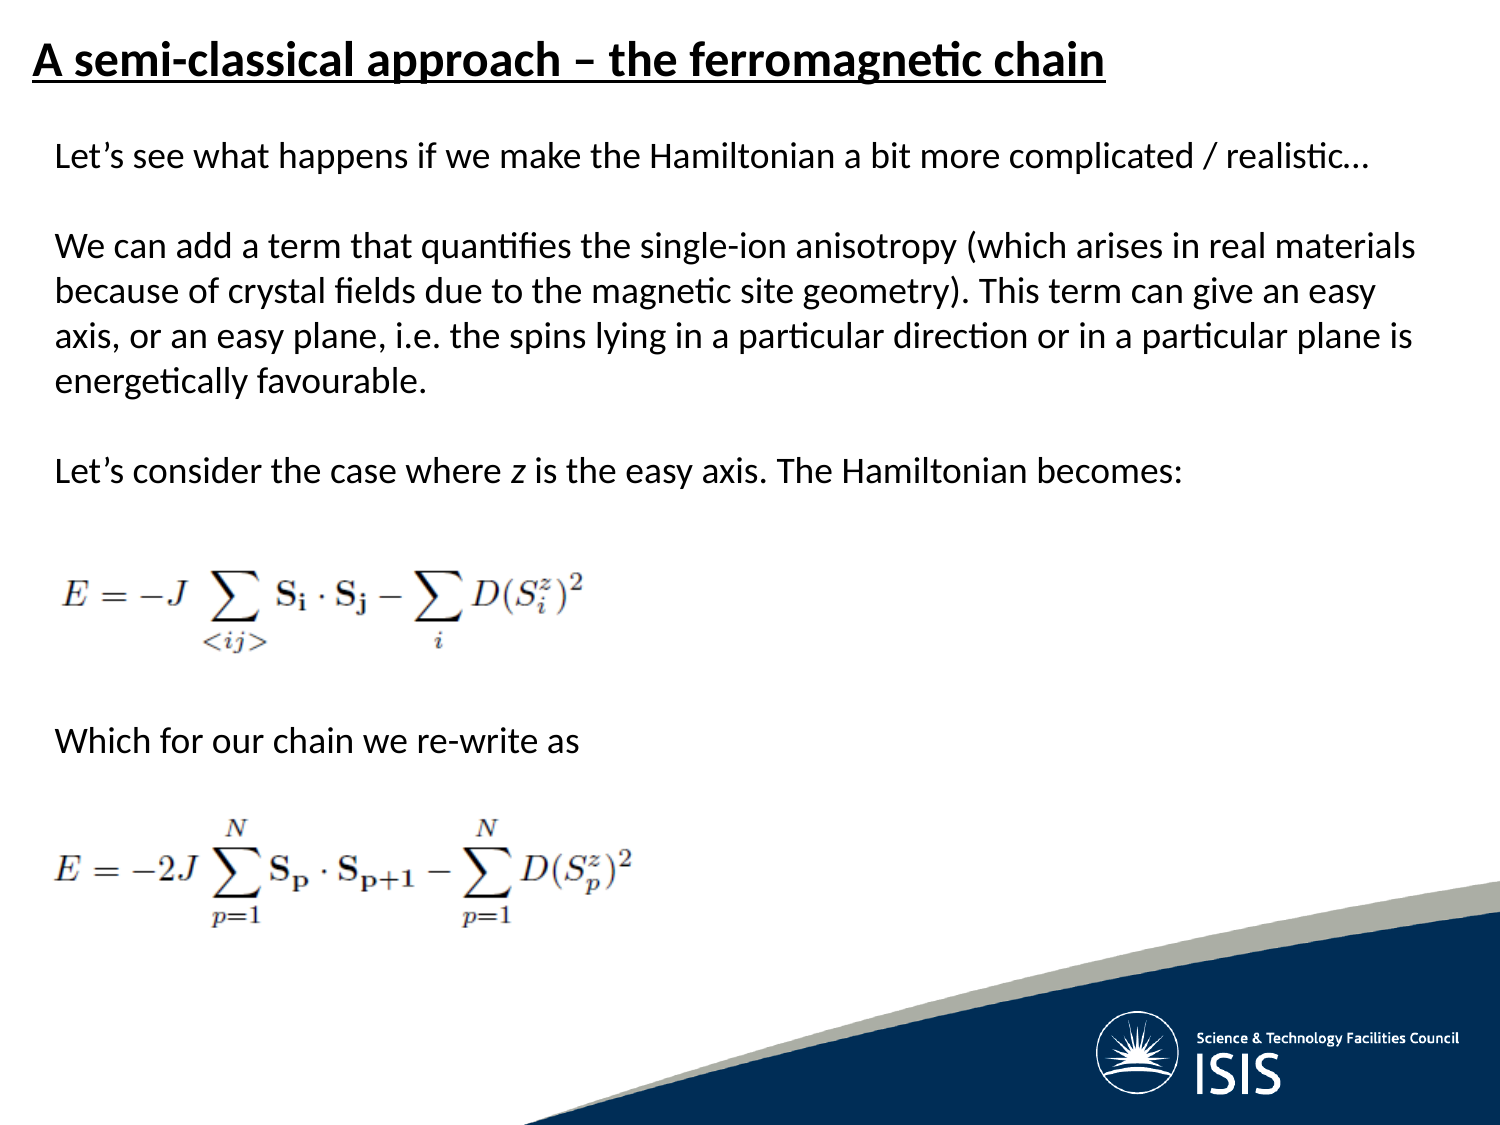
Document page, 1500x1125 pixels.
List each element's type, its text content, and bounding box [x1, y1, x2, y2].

text_box Let’s see what happens if we make the Hamiltonian a bit more complicated / realistic… We can add a term that quantifies the single-ion anisotropy (which arises in real materials because of crystal fields due to the magnetic site geometry). This term can give an easy axis, or an easy plane, i.e. the spins lying in a particular direction or in a particular plane is energetically favourable. Let’s consider the case where z is the easy axis. The Hamiltonian becomes: Which for our chain we re-write as [39, 123, 1458, 903]
text_box A semi-classical approach – the ferromagnetic chain [17, 19, 1483, 94]
picture [0, 810, 1500, 1125]
picture [39, 538, 622, 666]
